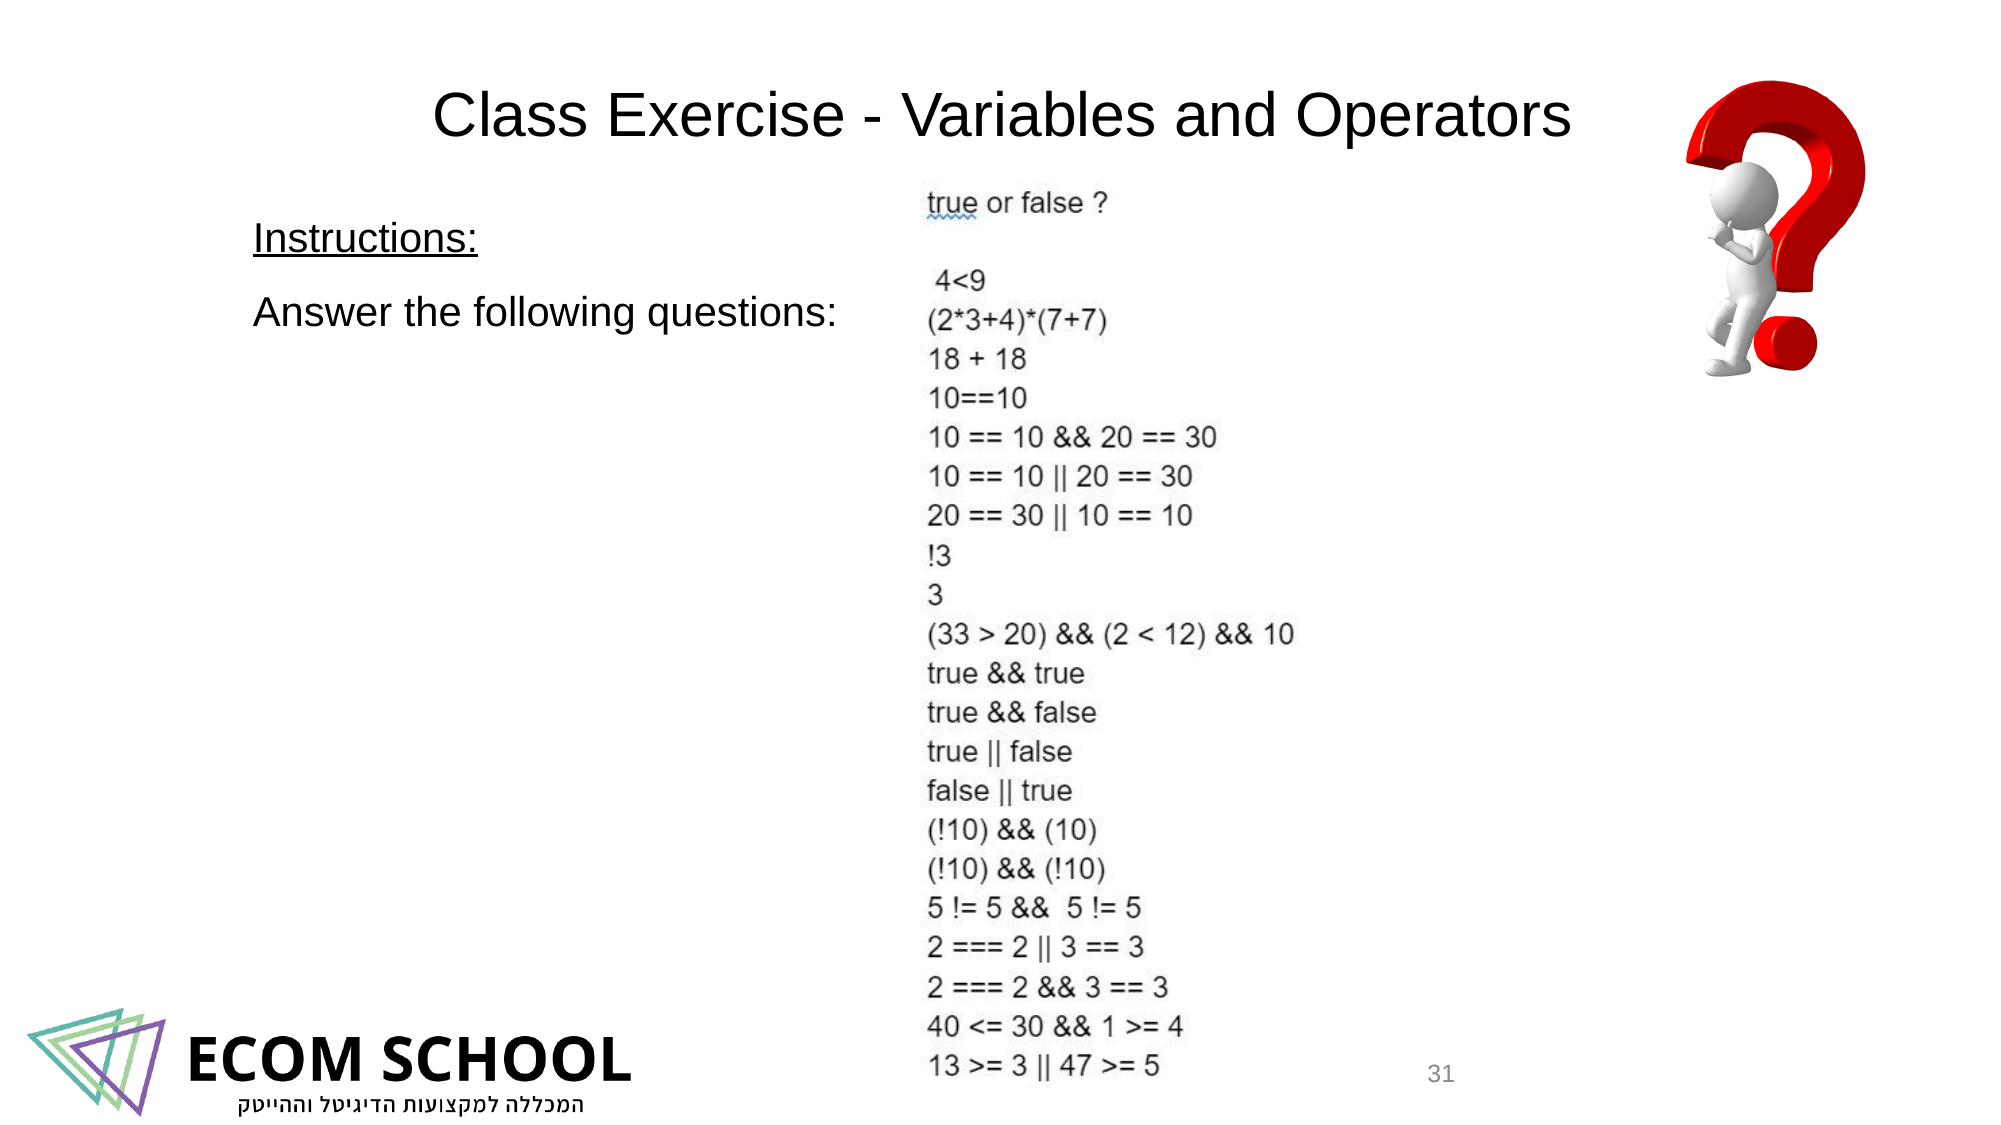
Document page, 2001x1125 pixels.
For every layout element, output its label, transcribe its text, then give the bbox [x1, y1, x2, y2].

subtitle Class Exercise - Variables and Operators Instructions: Answer the following questions: [87, 75, 1919, 1075]
slide_number ‹#› [1412, 1042, 1863, 1103]
picture [899, 181, 1341, 1103]
picture [0, 1000, 654, 1125]
picture [1613, 75, 1920, 381]
